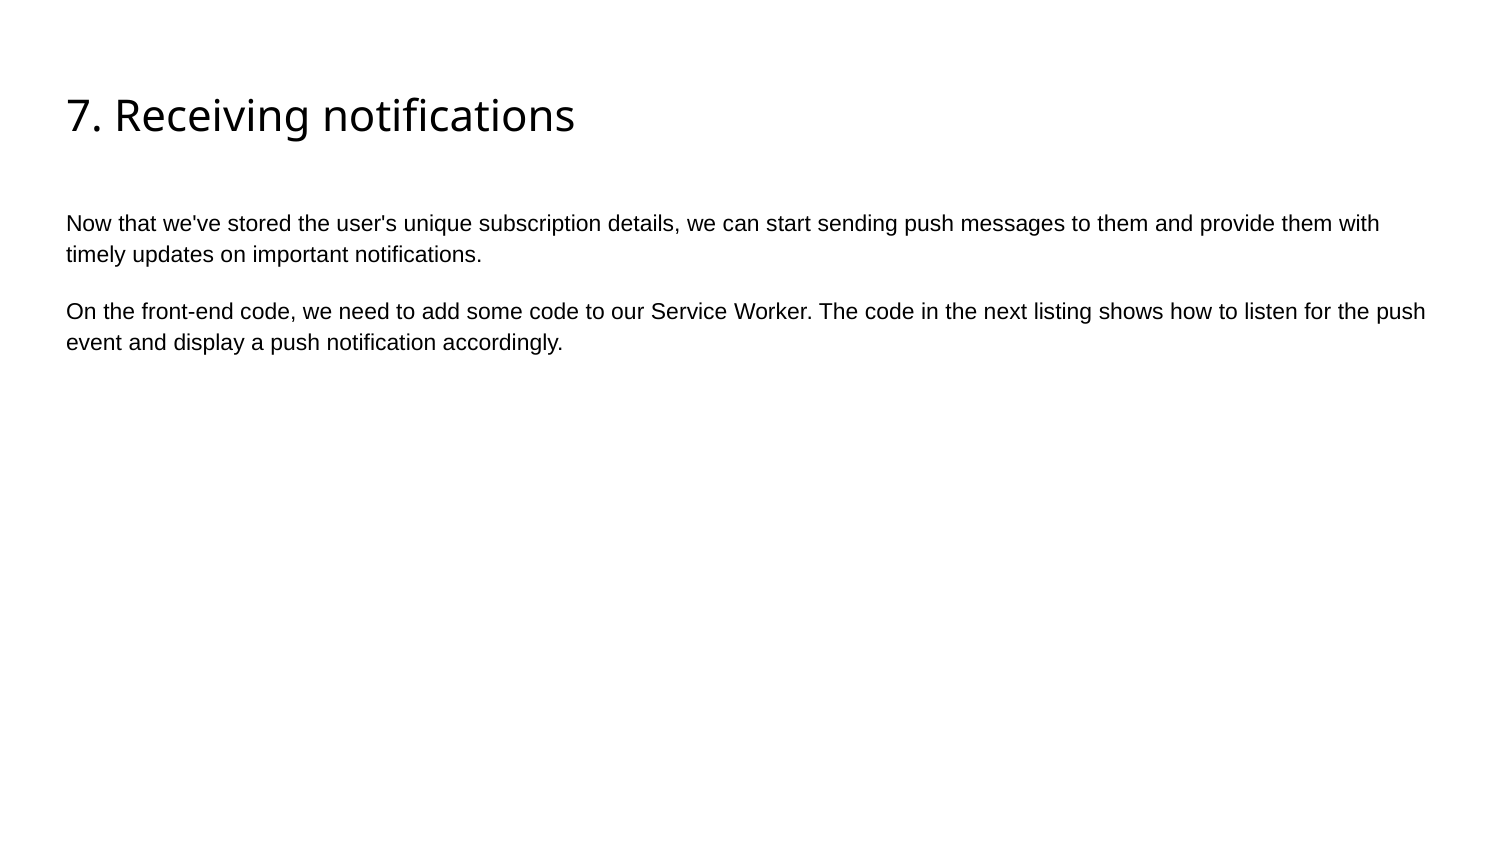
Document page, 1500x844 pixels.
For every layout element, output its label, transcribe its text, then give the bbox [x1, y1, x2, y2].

title 7. Receiving notifications [51, 72, 1449, 167]
list Now that we've stored the user's unique subscription details, we can start sending push messages to them and provide them with timely updates on important notifications. On the front-end code, we need to add some code to our Service Worker. The code in the next listing shows how to listen for the push event and display a push notification accordingly. [51, 189, 1449, 750]
